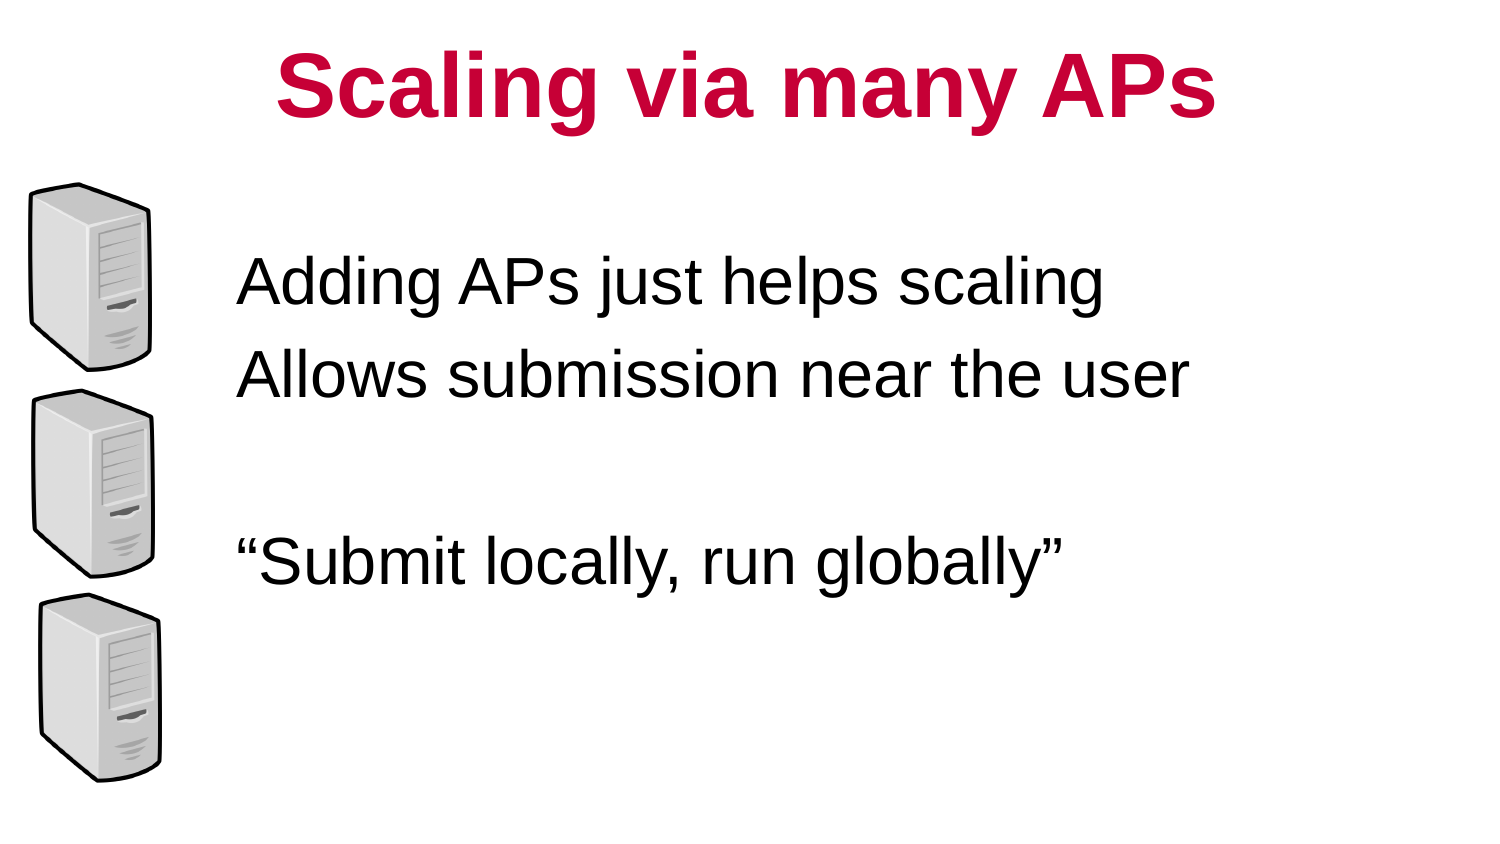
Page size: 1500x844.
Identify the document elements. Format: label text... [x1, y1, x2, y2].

list Adding APs just helps scaling Allows submission near the user “Submit locally, run globally” [221, 230, 1500, 751]
title Scaling via many APs [0, 24, 1498, 137]
picture [0, 148, 195, 829]
